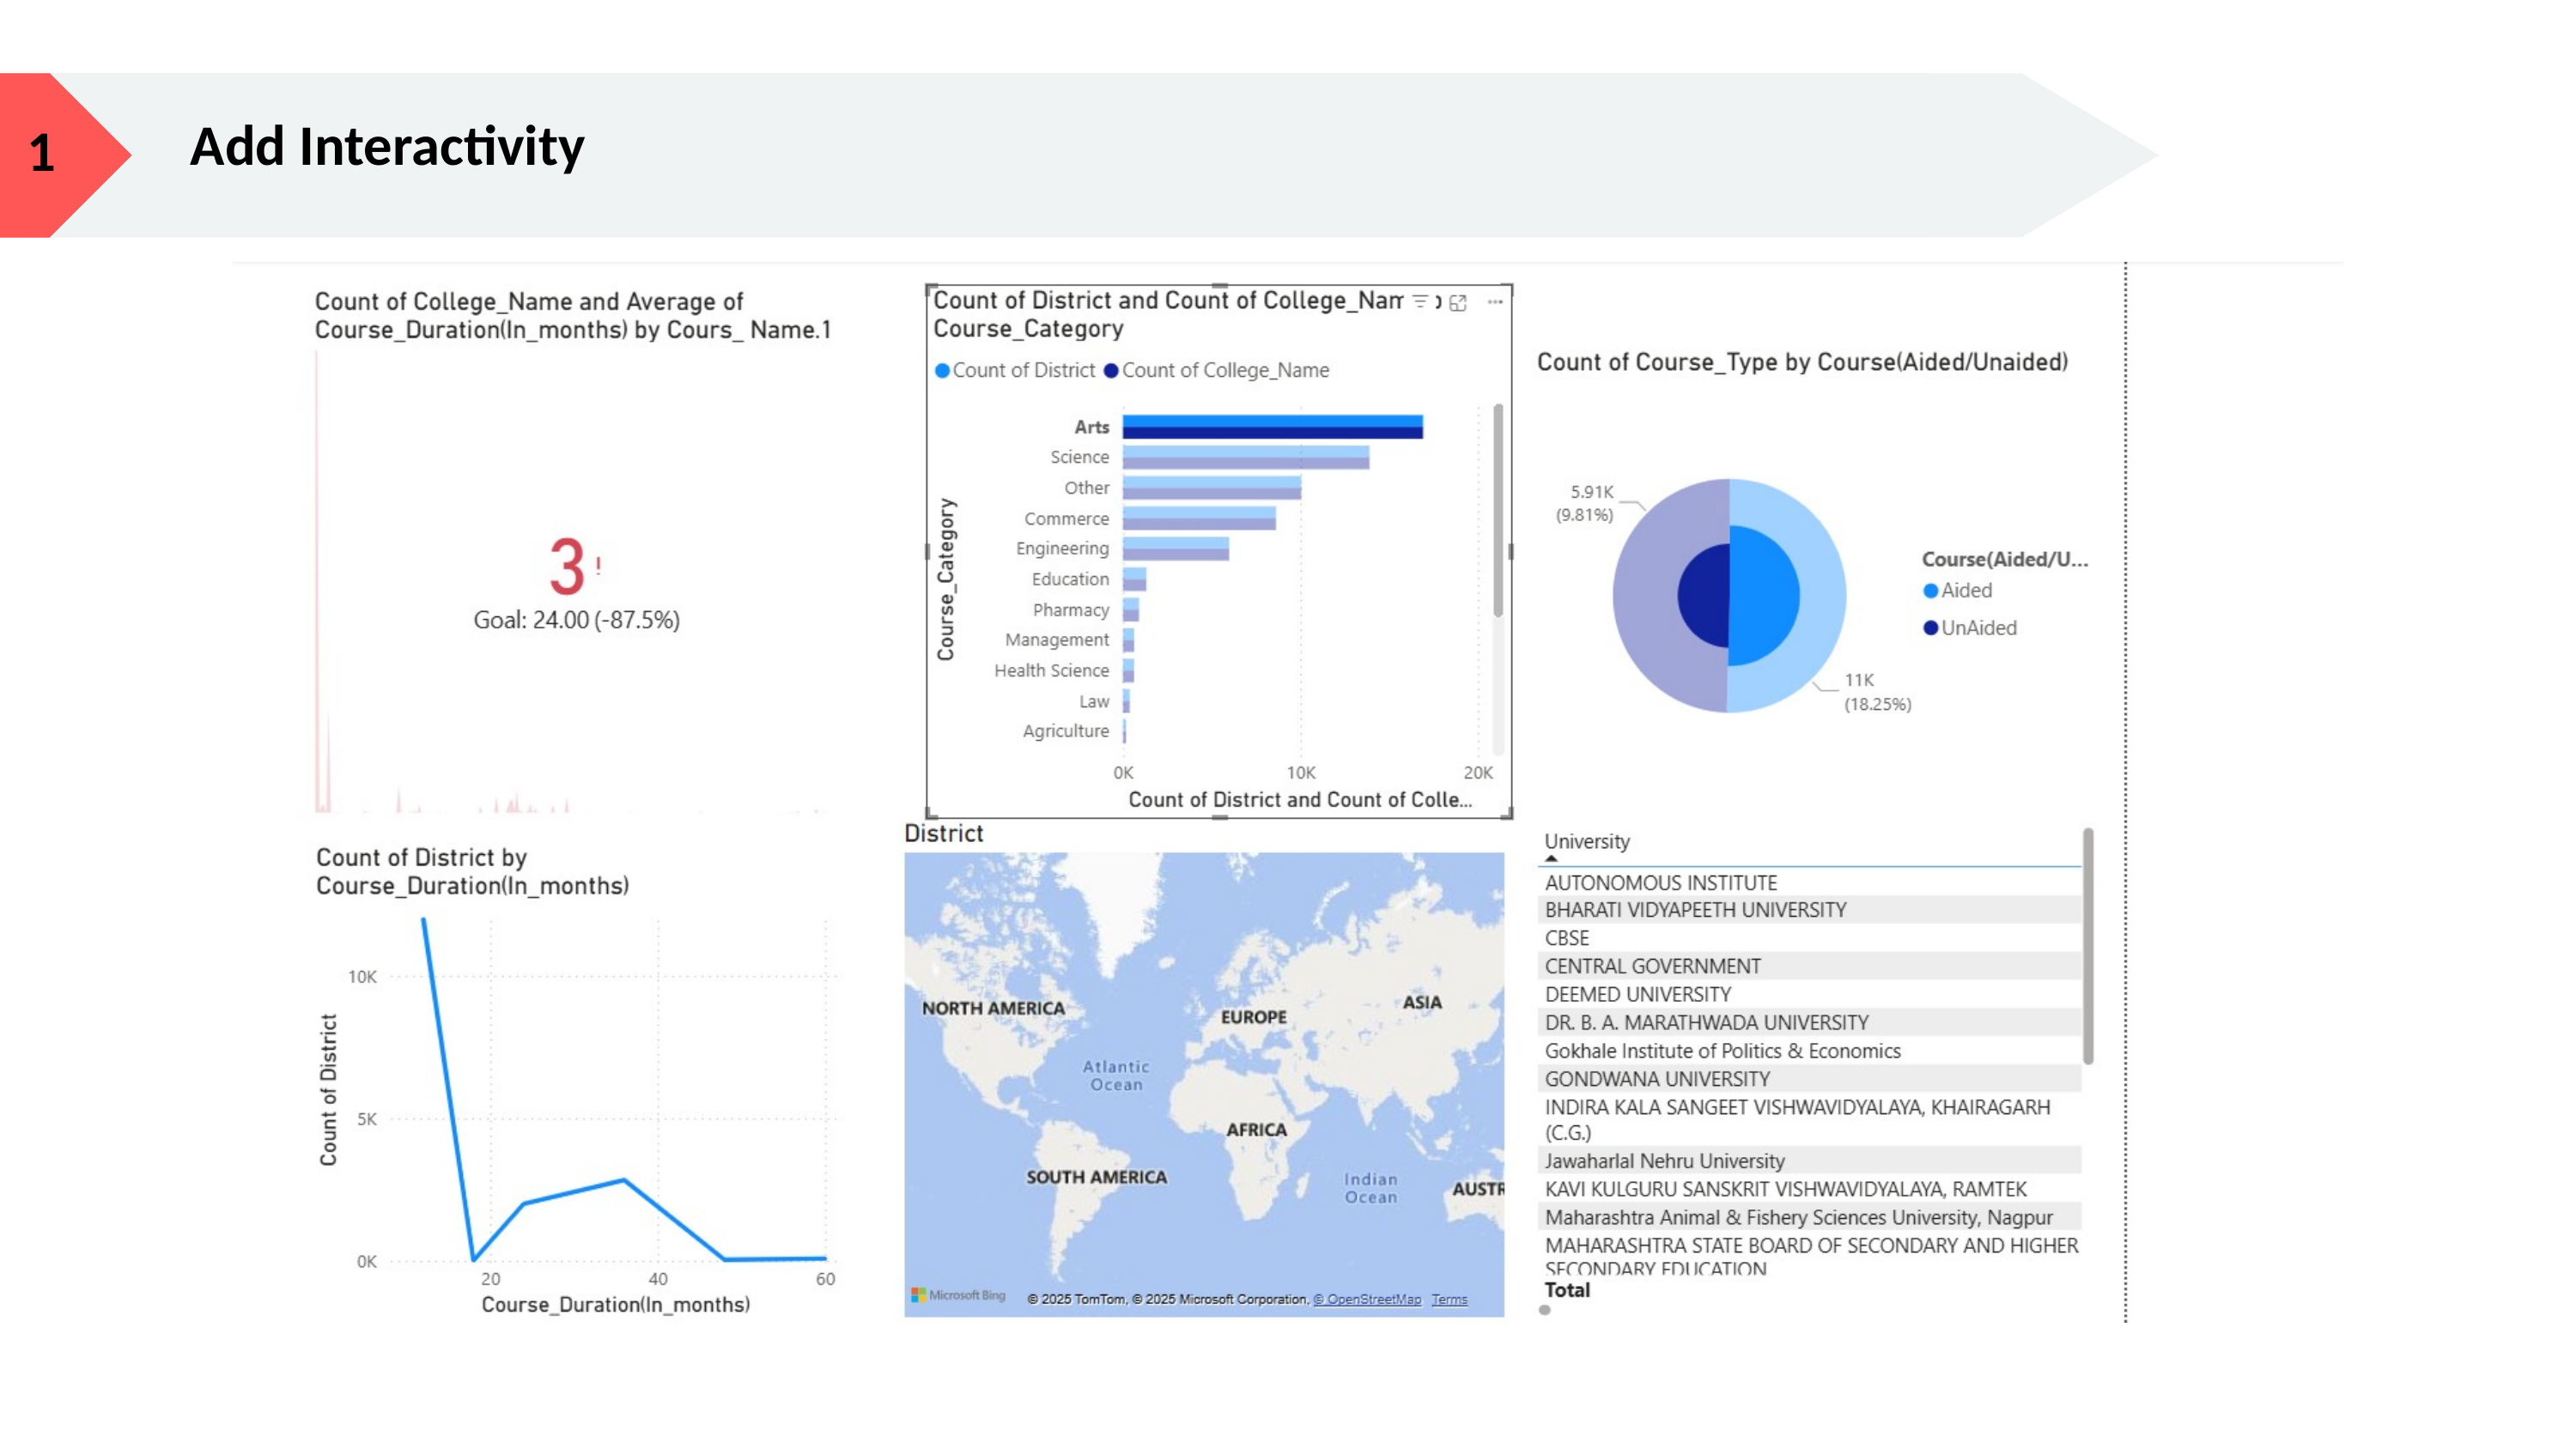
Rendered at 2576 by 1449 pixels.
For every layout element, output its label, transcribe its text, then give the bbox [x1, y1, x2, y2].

picture [232, 262, 2344, 1323]
title Add Interactivity [143, 98, 2433, 350]
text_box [0, 73, 2064, 238]
